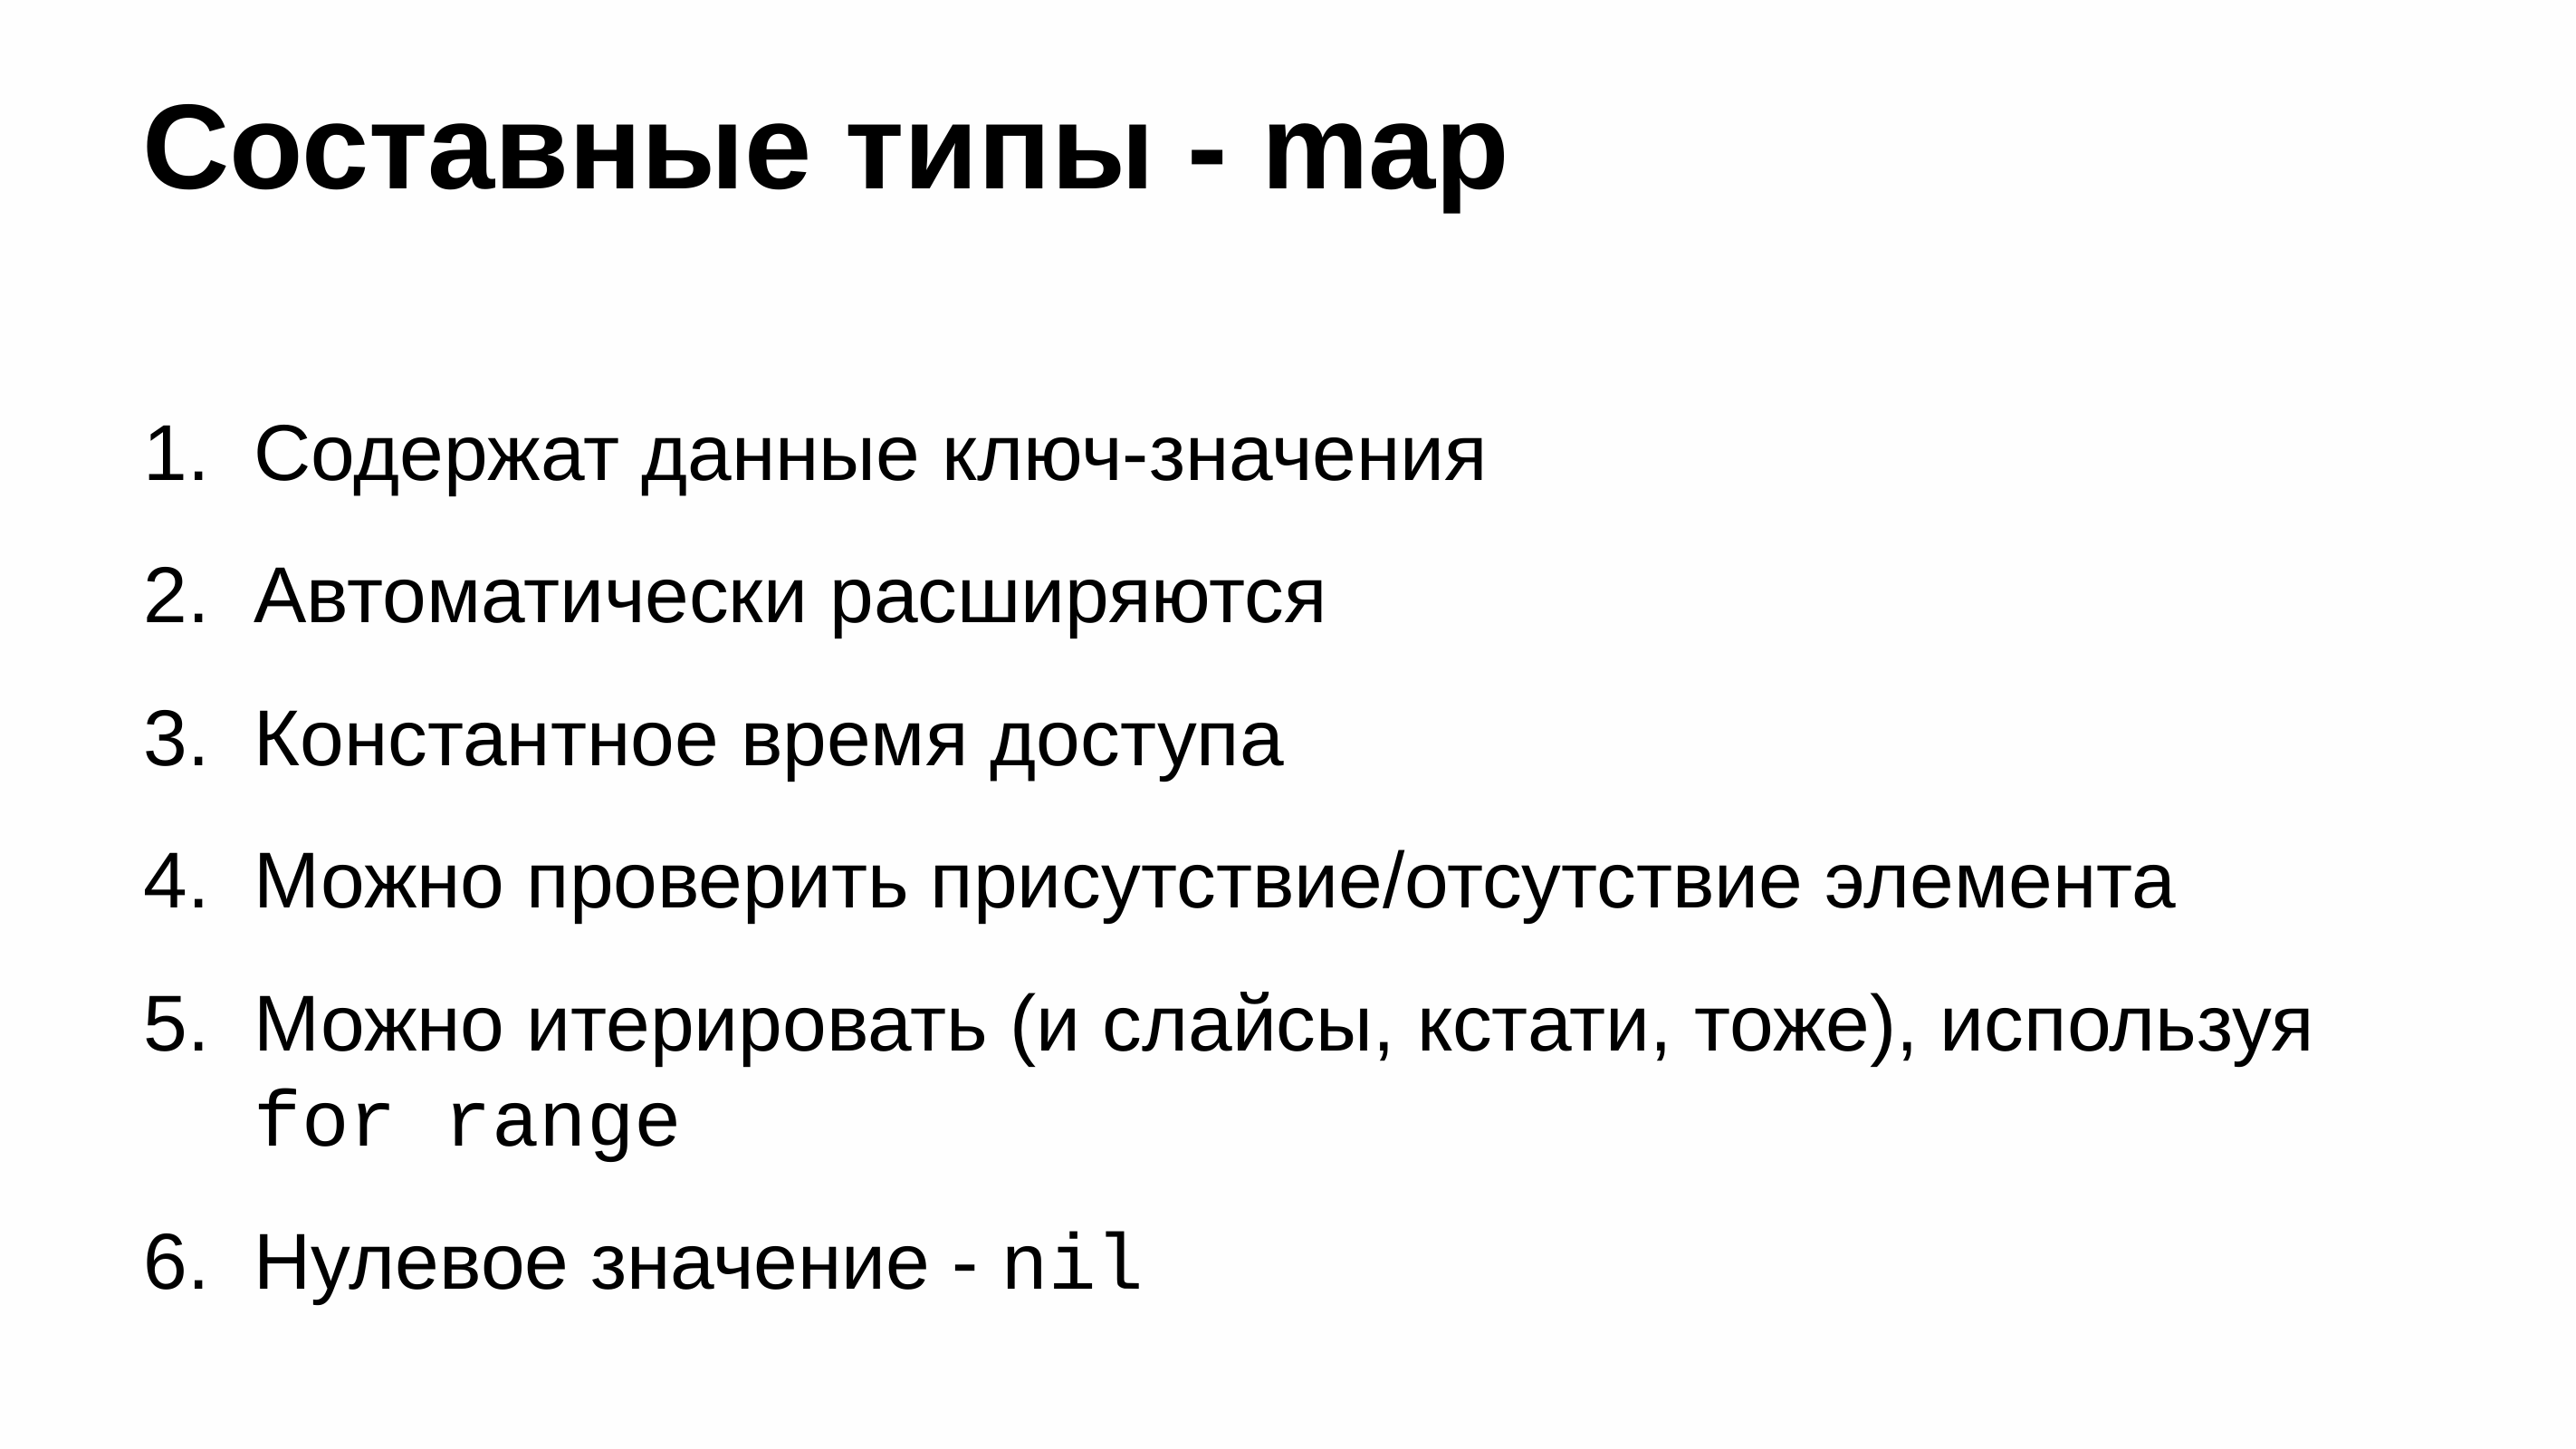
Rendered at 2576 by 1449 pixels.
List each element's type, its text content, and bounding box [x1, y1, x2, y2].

title Составные типы - map [142, 47, 2431, 285]
list Содержат данные ключ-значения Автоматически расширяются Константное время доступа Можно проверить присутствие/отсутствие элемента Можно итерировать (и слайсы, кстати, тоже), используя for range Нулевое значение - nil [143, 385, 2396, 1243]
